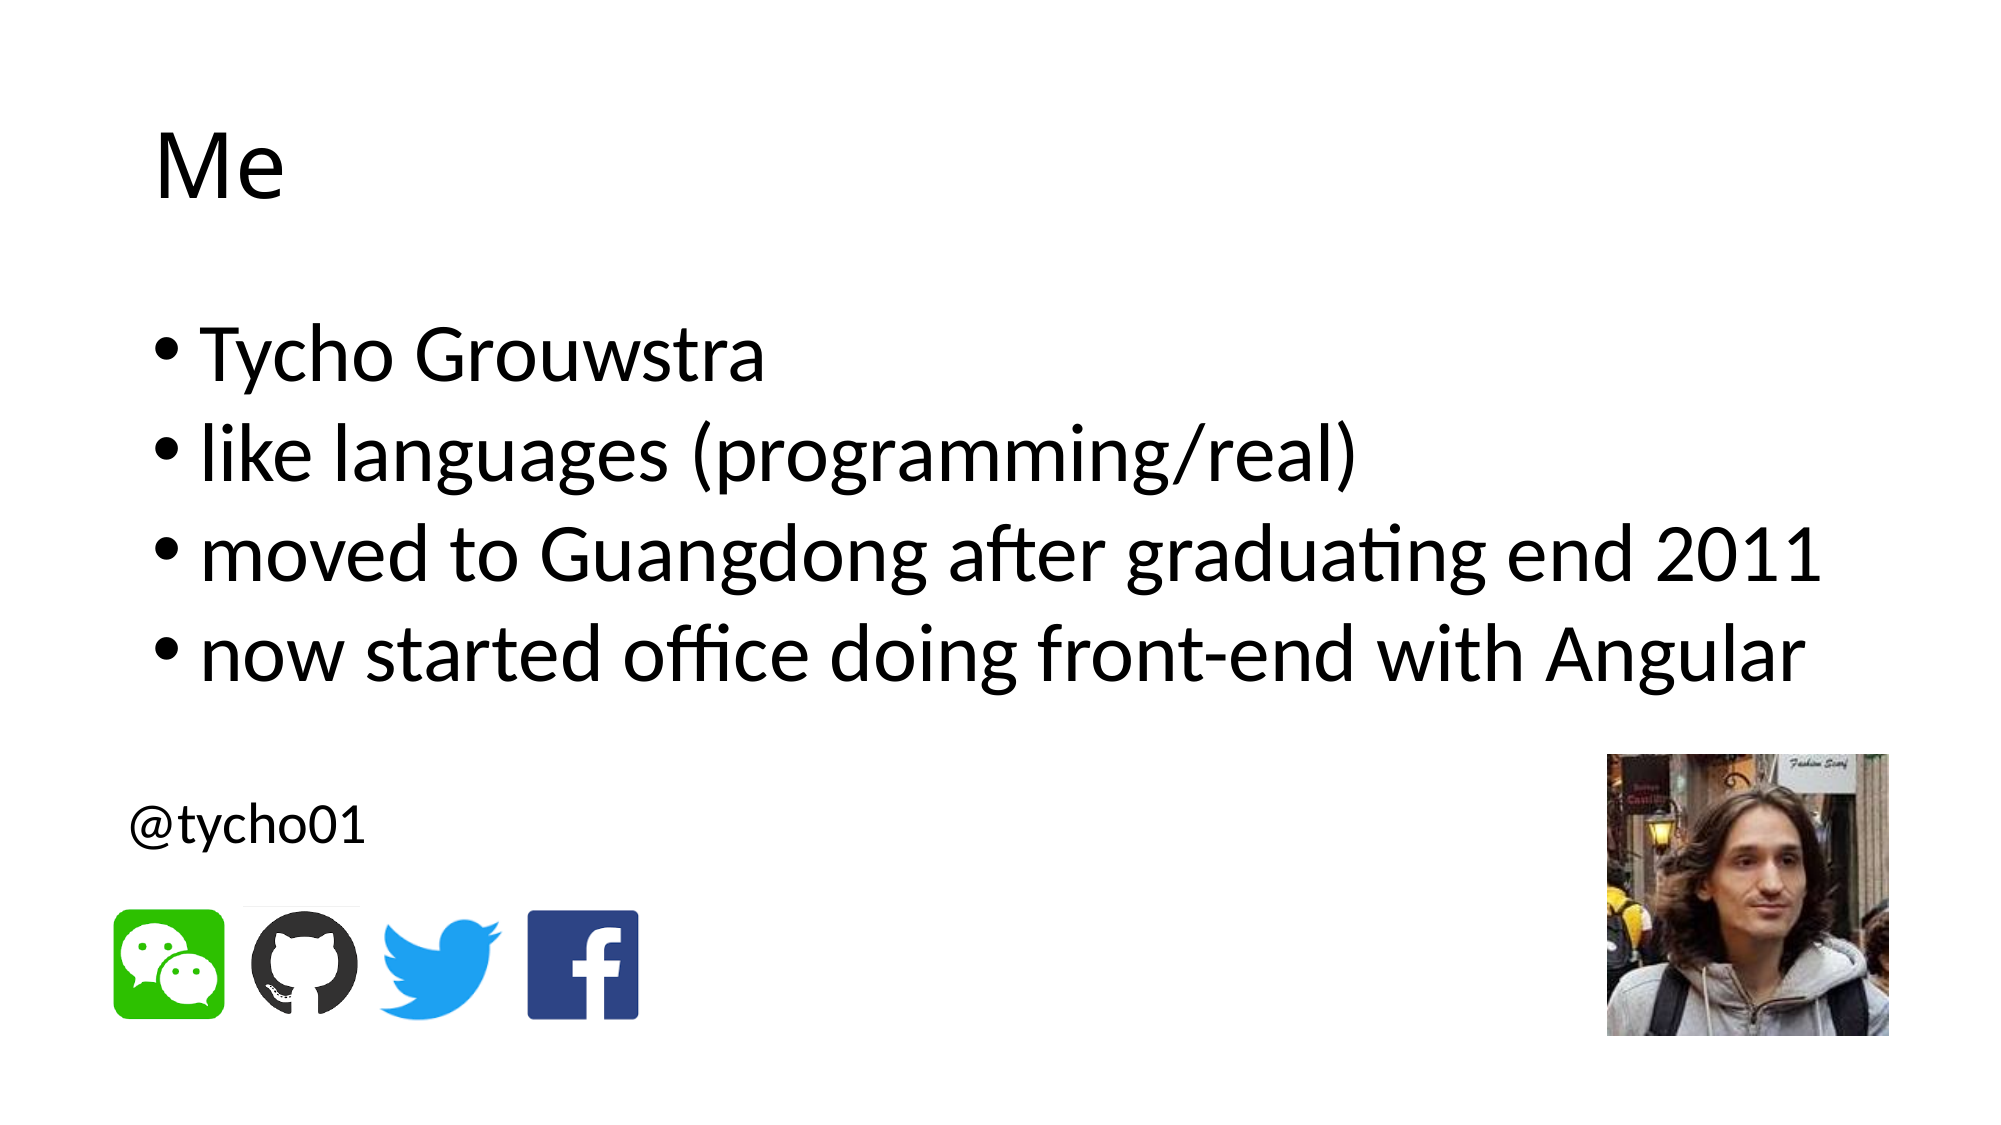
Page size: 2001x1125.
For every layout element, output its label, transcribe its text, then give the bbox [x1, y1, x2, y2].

picture [243, 906, 360, 1019]
title Me [137, 59, 1863, 278]
picture [521, 906, 643, 1023]
text_box Tycho Grouwstra like languages (programming/real) moved to Guangdong after graduating end 2011 now started office doing front-end with Angular [137, 290, 1974, 706]
text_box @tycho01 [110, 777, 425, 863]
picture [110, 906, 228, 1022]
picture [376, 910, 506, 1023]
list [1607, 754, 1889, 1036]
